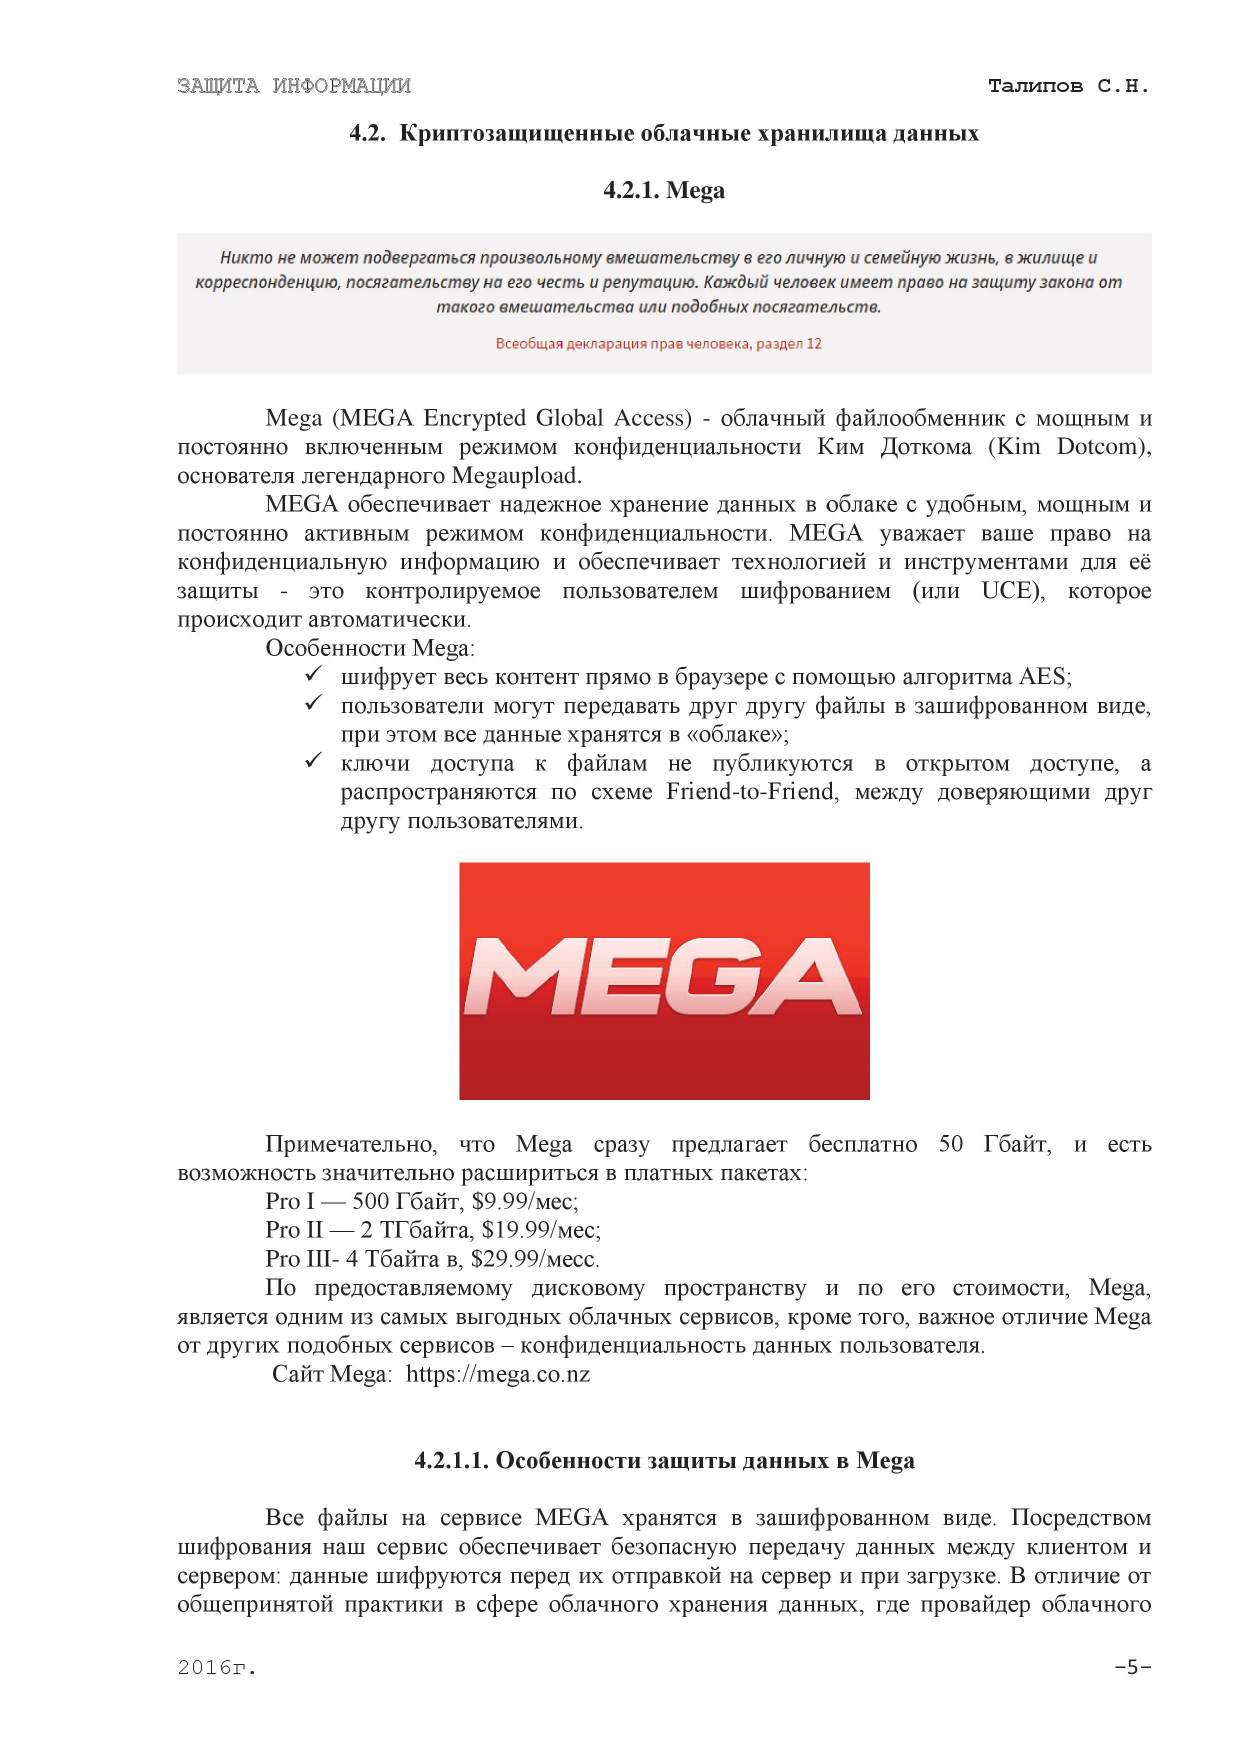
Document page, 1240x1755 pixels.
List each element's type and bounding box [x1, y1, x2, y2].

text_box [0, 0, 1240, 1754]
